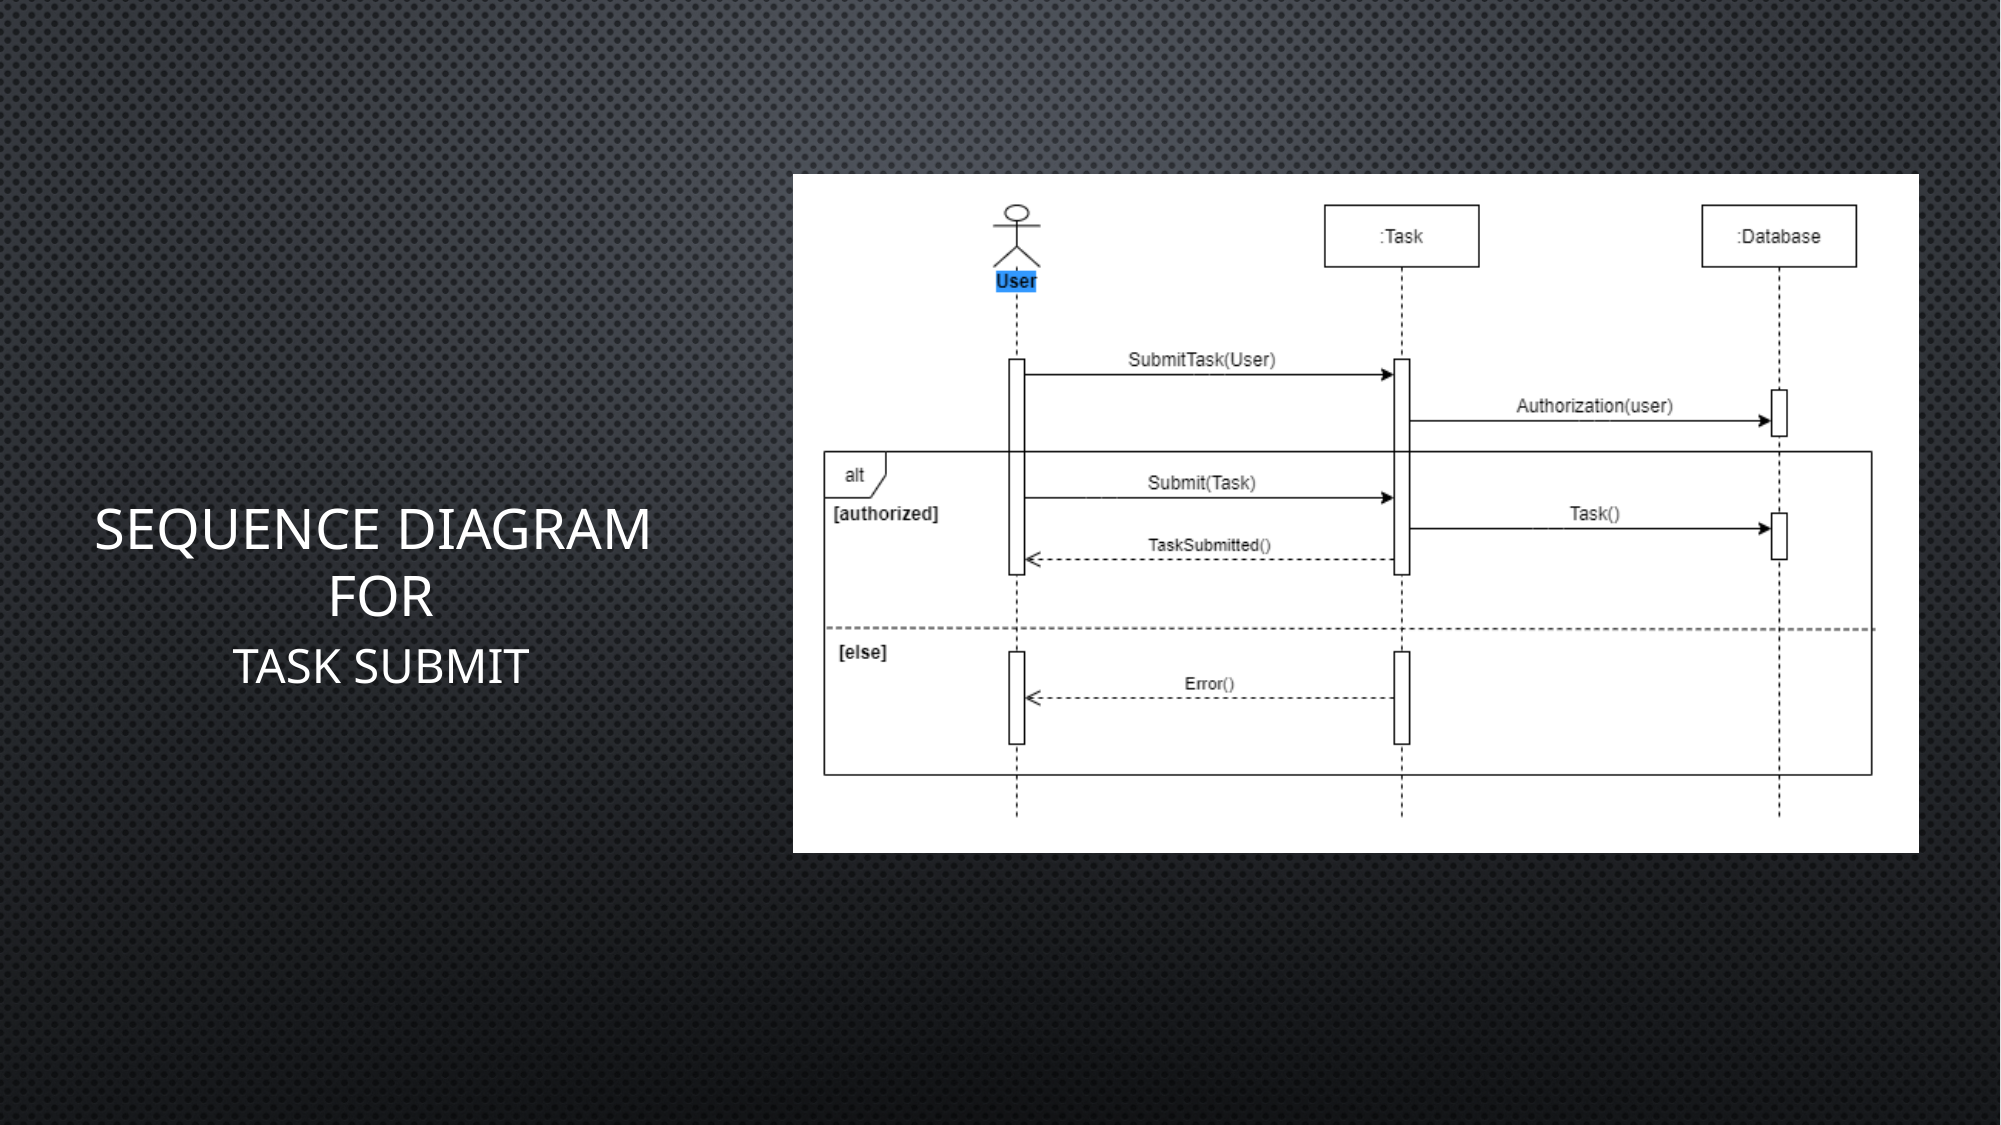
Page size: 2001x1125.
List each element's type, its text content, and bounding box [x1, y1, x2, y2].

picture [793, 174, 1919, 854]
title sequence diagram for task submit [33, 483, 715, 704]
